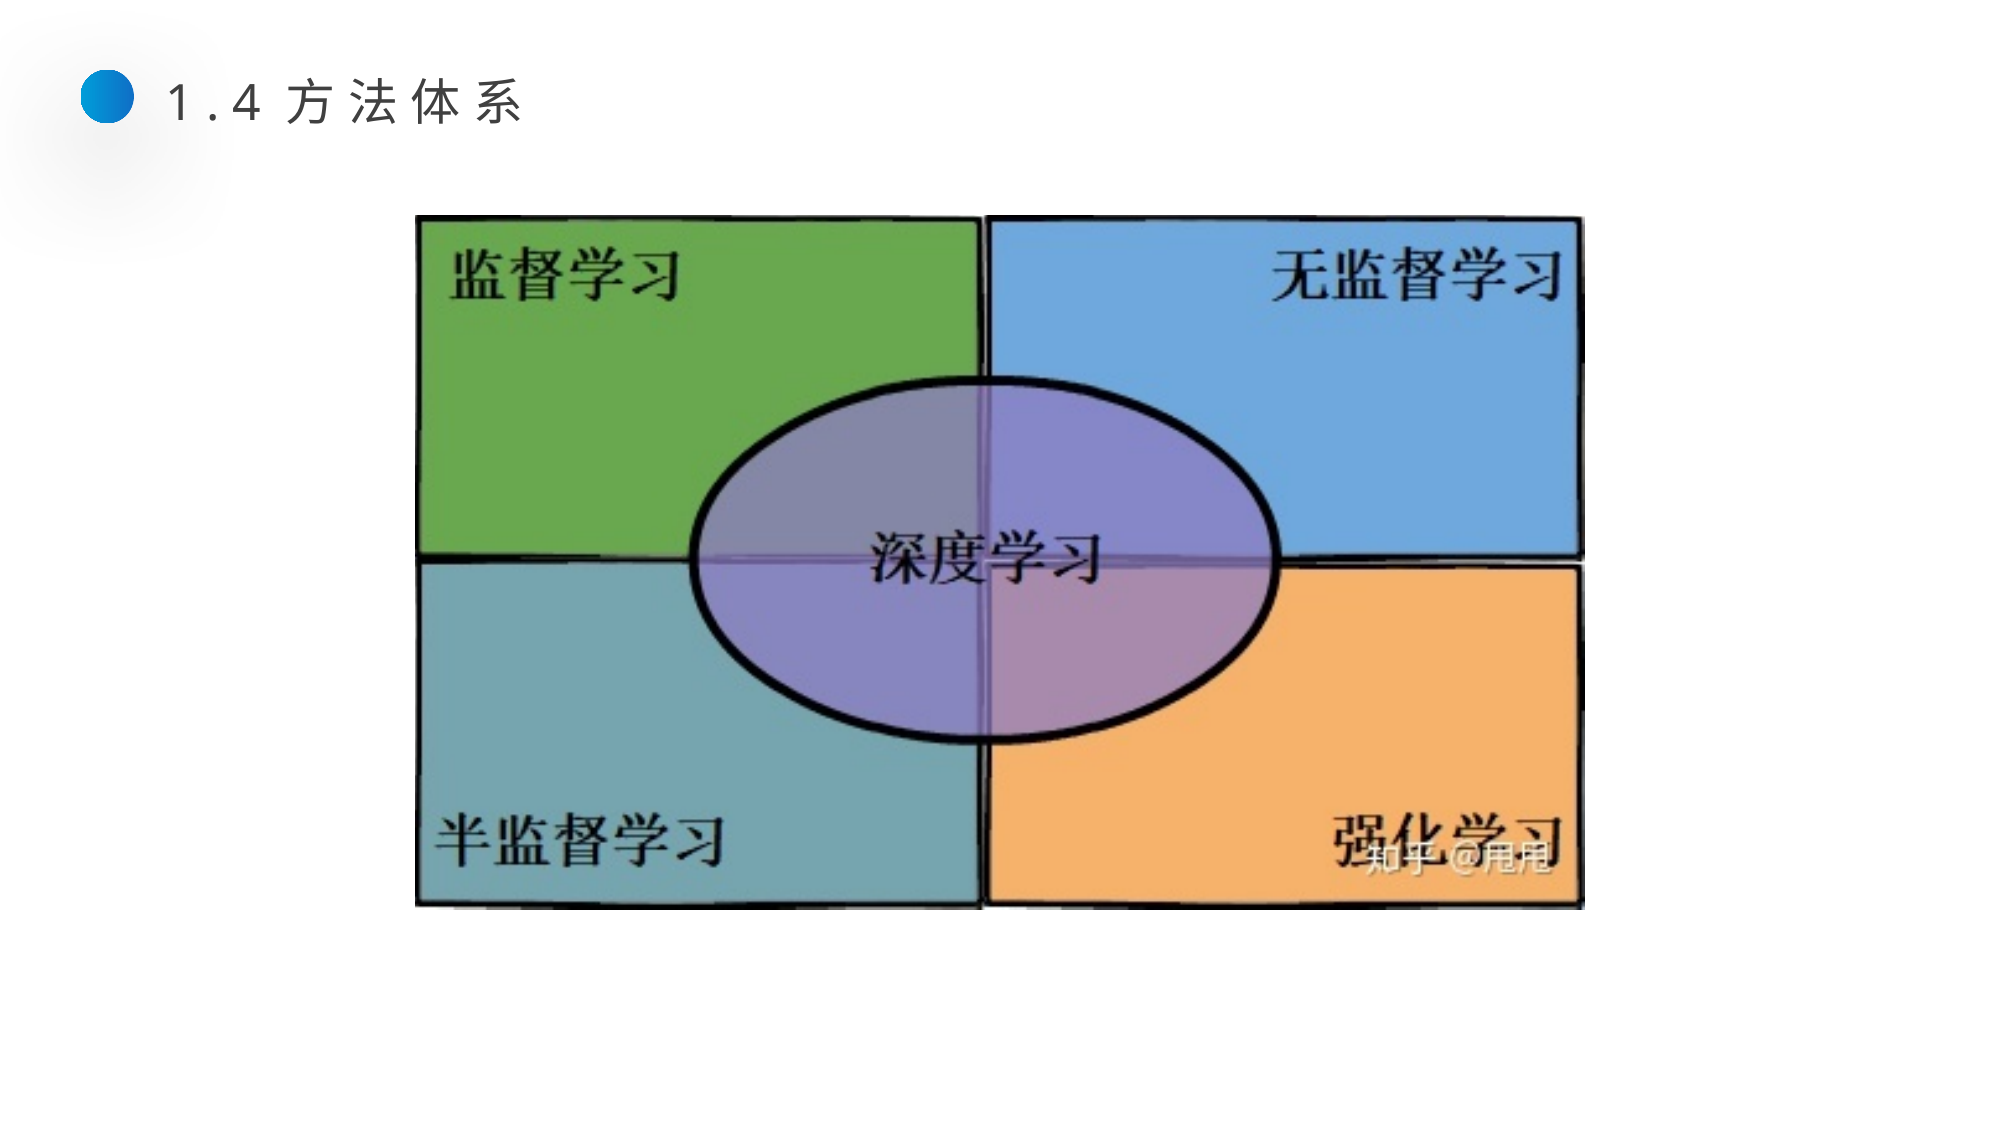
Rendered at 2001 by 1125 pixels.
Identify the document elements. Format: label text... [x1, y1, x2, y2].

text_box [79, 68, 135, 125]
picture [415, 215, 1585, 910]
text_box 1.4方法体系 [150, 62, 1049, 138]
